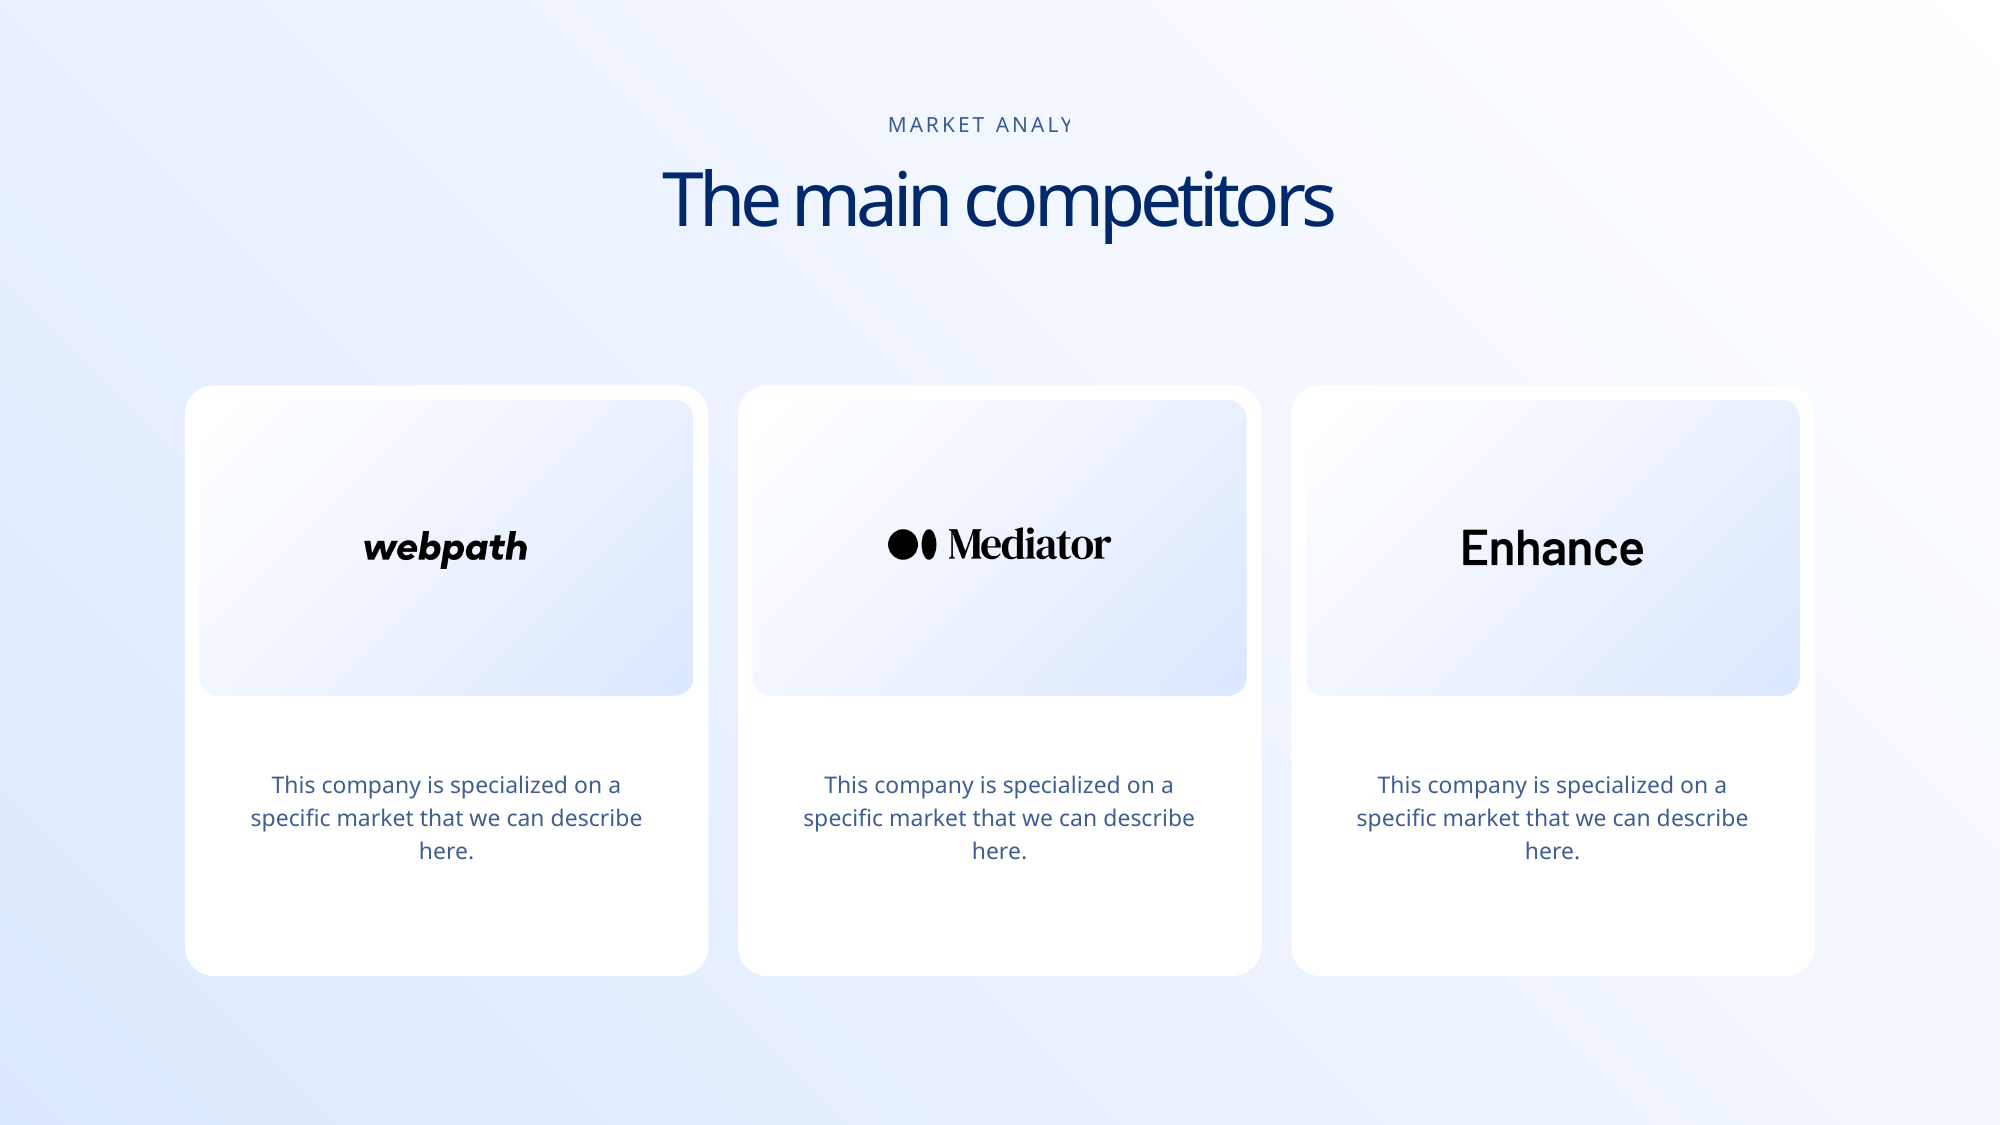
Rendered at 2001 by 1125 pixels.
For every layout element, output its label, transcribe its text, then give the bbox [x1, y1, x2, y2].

text_box [1290, 384, 1817, 978]
picture [888, 526, 1112, 561]
text_box [1304, 399, 1801, 697]
text_box This company is specialized on a specific market that we can describe here. [244, 764, 649, 864]
text_box The main competitors [425, 149, 1574, 255]
text_box Market analysis [755, 99, 1245, 149]
text_box This company is specialized on a specific market that we can describe here. [797, 764, 1202, 864]
text_box [198, 399, 694, 697]
picture [364, 531, 529, 569]
text_box [183, 384, 710, 978]
picture [1461, 526, 1645, 569]
text_box [751, 399, 1248, 697]
text_box This company is specialized on a specific market that we can describe here. [1350, 764, 1755, 864]
text_box [737, 384, 1263, 978]
